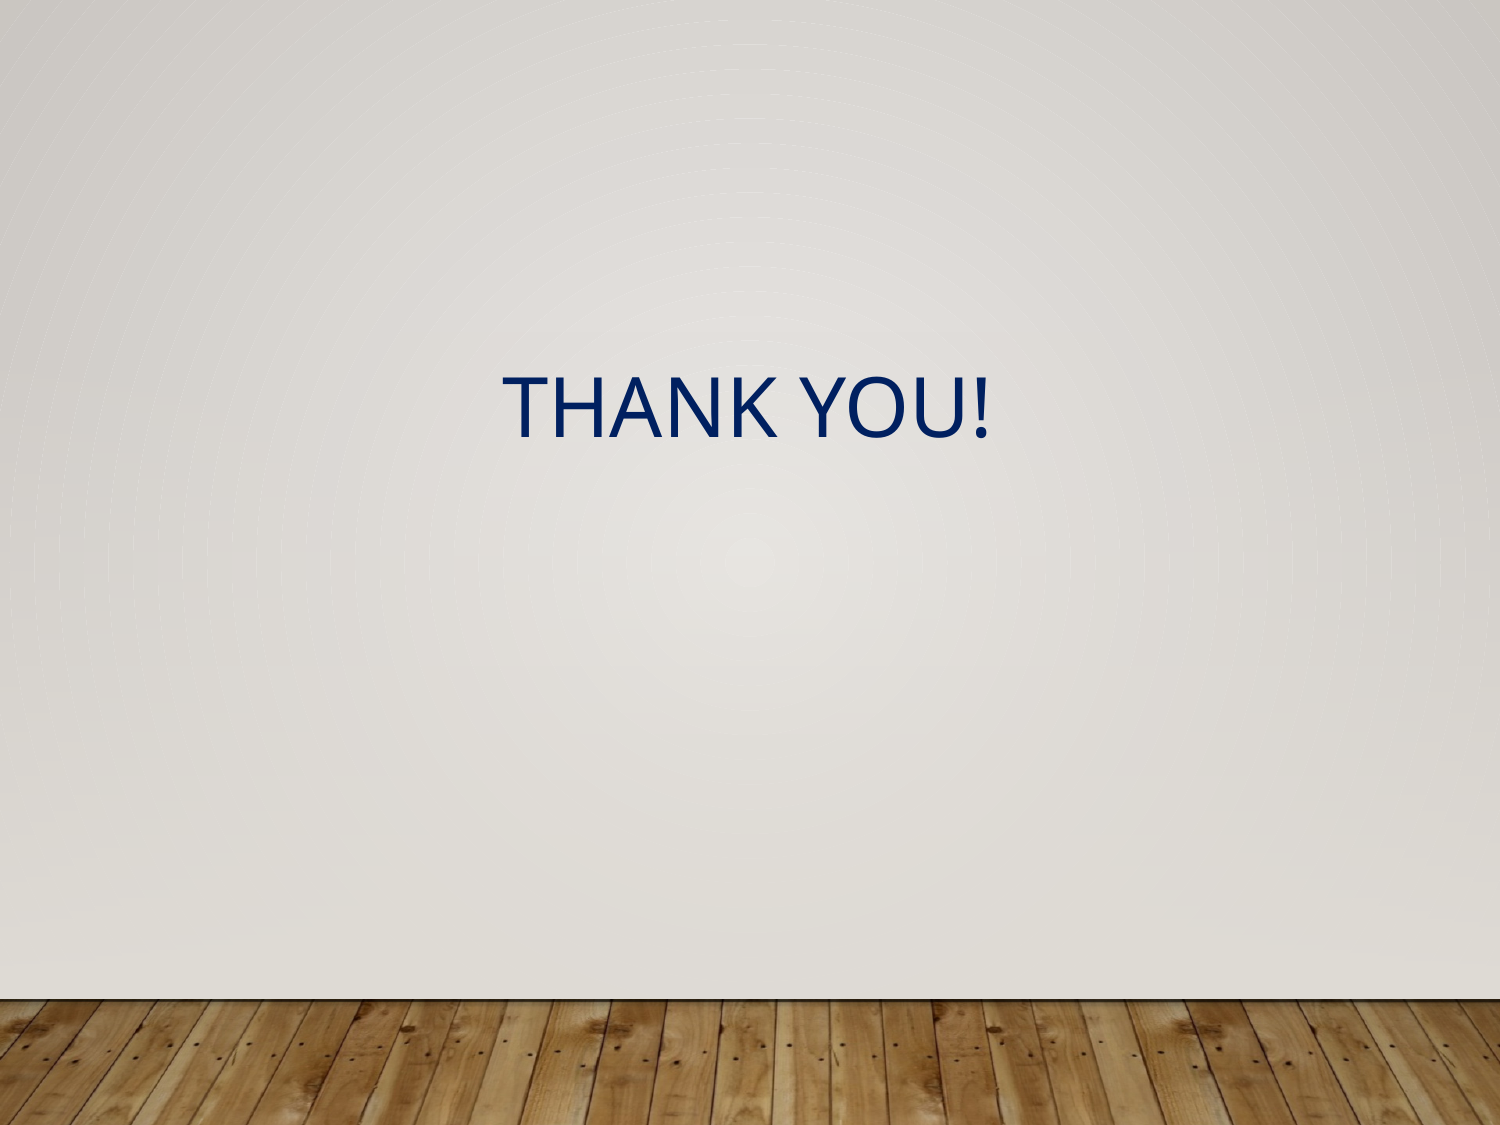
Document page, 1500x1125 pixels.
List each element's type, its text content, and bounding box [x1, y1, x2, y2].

picture [0, 999, 1500, 1125]
text_box Thank you! [156, 358, 1340, 441]
